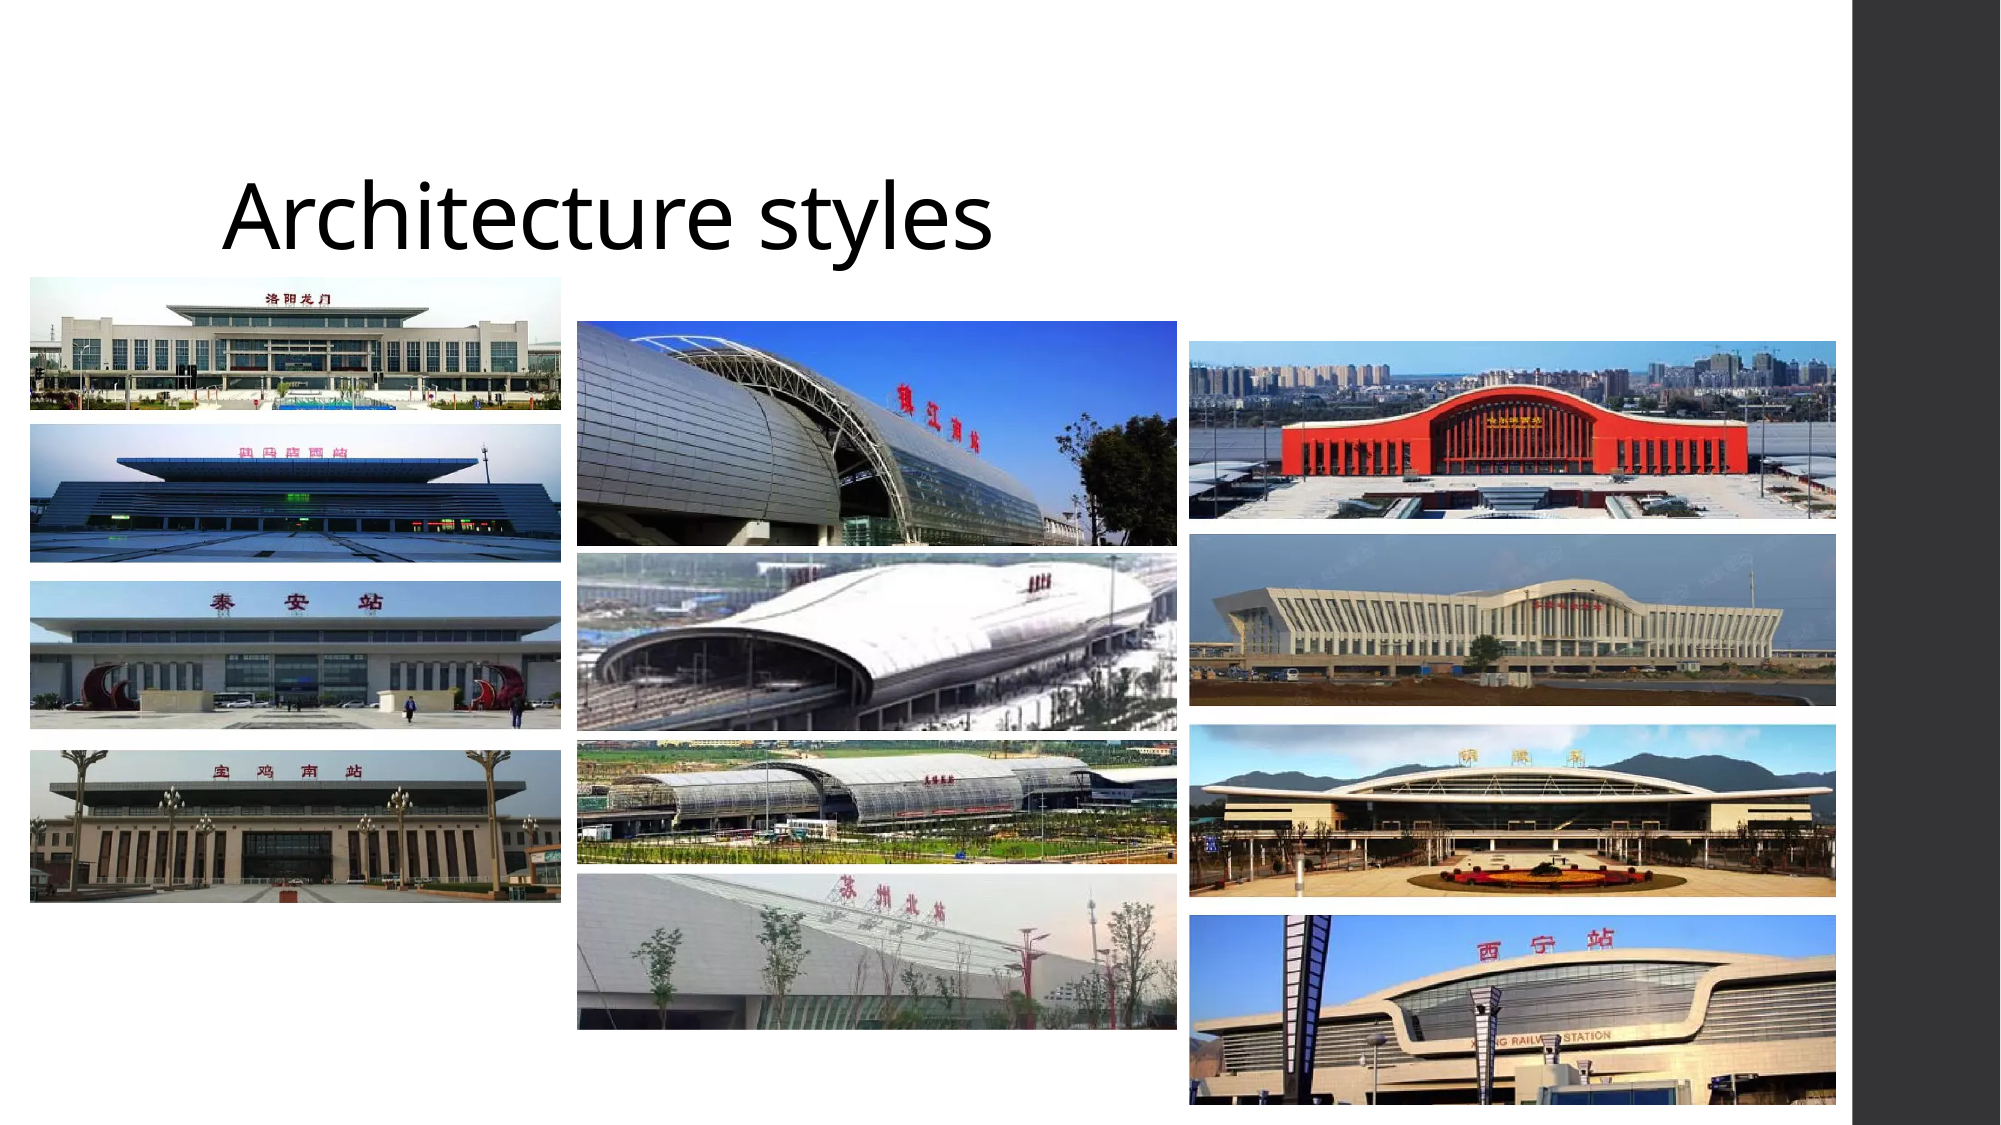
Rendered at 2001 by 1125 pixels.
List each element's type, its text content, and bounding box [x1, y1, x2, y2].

picture [1188, 341, 1836, 1105]
picture [576, 321, 1178, 1030]
title Architecture styles [206, 60, 1797, 278]
picture [30, 277, 561, 904]
